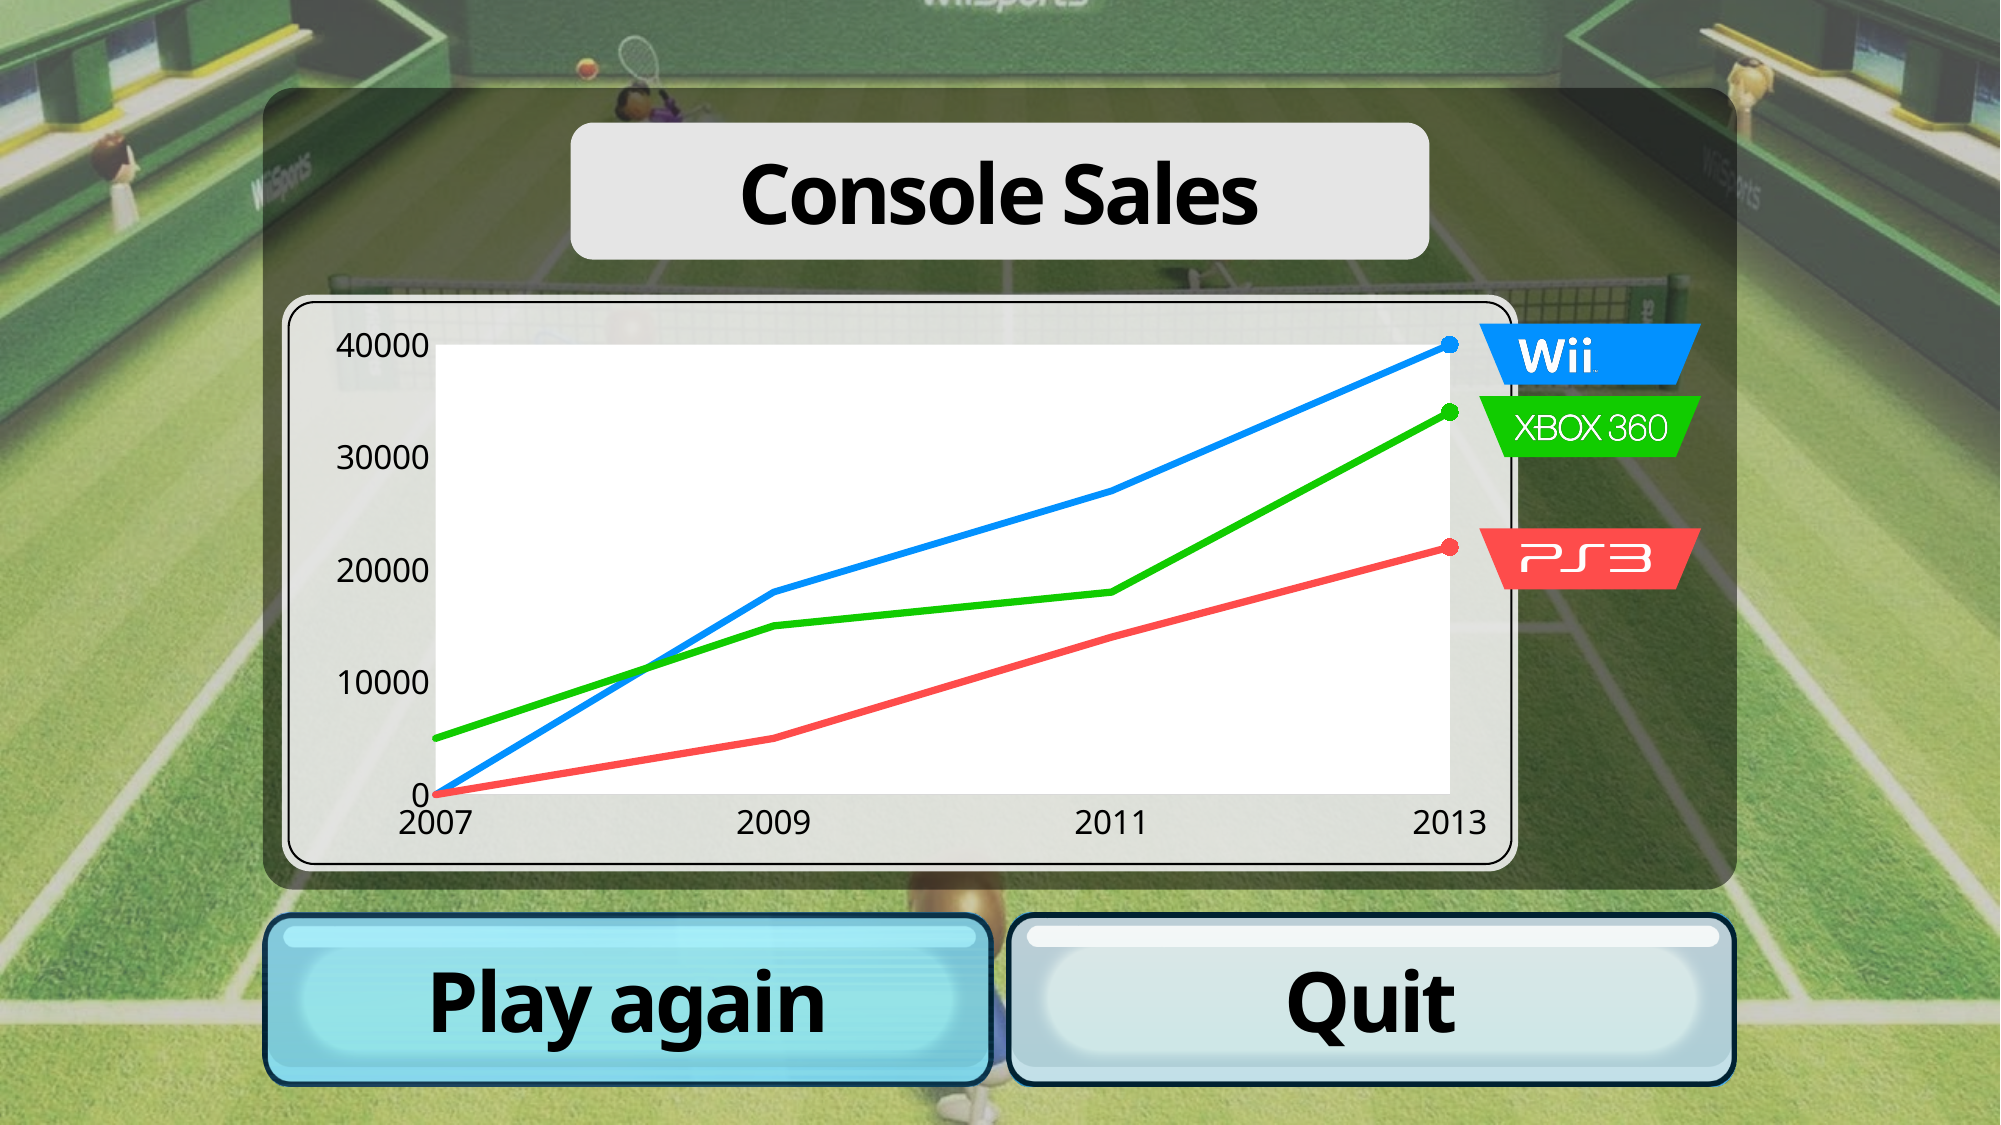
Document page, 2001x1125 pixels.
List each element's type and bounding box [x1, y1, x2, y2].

text_box [262, 912, 1737, 1087]
chart [311, 311, 1512, 856]
picture [0, 0, 2000, 1125]
